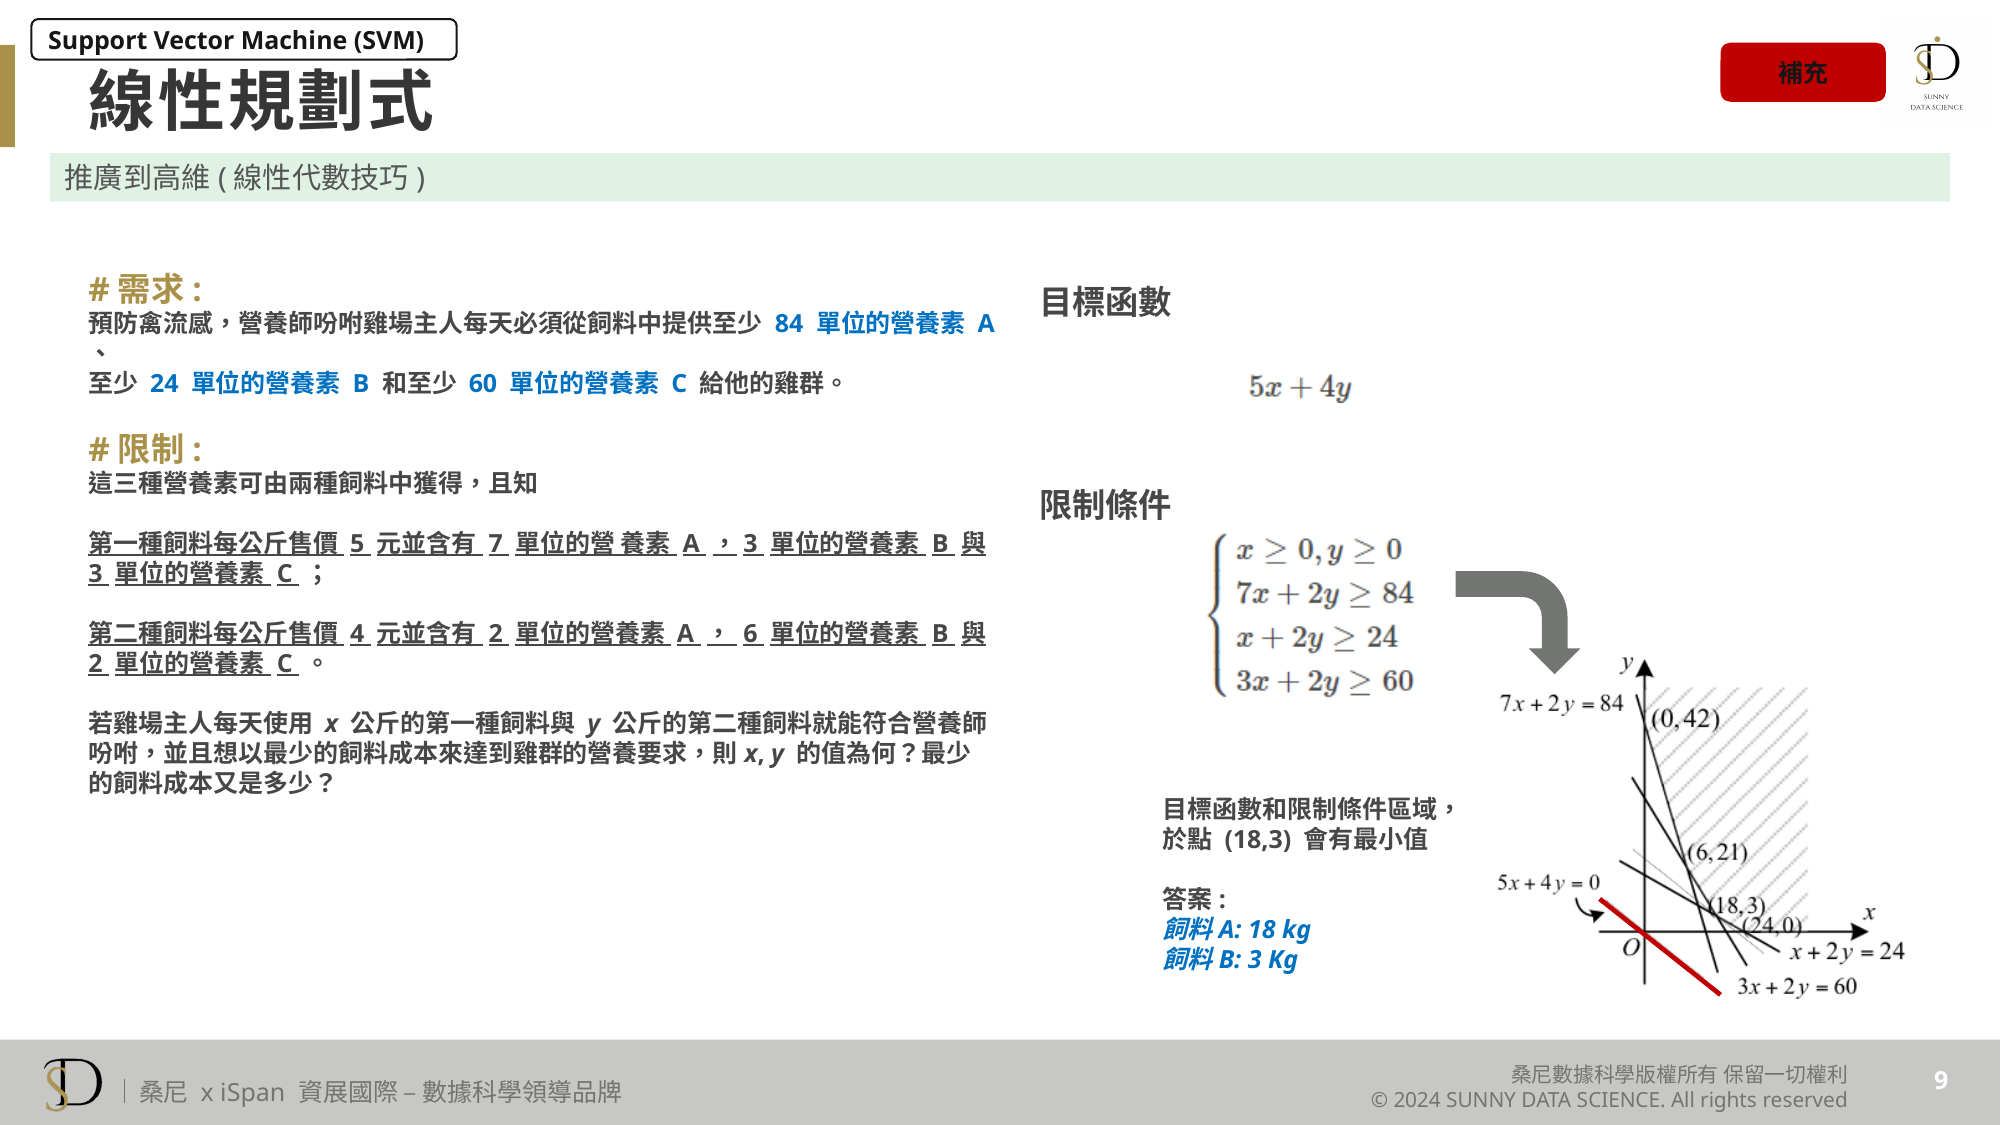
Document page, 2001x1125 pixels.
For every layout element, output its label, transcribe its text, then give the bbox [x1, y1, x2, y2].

text_box [1454, 570, 1569, 644]
picture [1880, 14, 1993, 127]
text_box 線性規劃式 [73, 39, 1937, 152]
picture [0, 1020, 145, 1125]
text_box 目標函數 [1024, 273, 1535, 329]
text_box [1599, 898, 1721, 995]
text_box 補充 [1719, 41, 1887, 103]
picture [1242, 367, 1357, 404]
text_box 目標函數和限制條件區域， 於點 (18,3) 會有最小值 答案: 飼料A: 18 kg 飼料B: 3 Kg [1148, 786, 1489, 981]
text_box Support Vector Machine (SVM) [30, 18, 458, 61]
text_box #需求: 預防禽流感，營養師吩咐雞場主人每天必須從飼料中提供至少 84 單位的營養素 A 、 至少 24 單位的營養素 B 和至少 60 單位的營養素 C 給他的雞群。 #限制: 這三種營養素可由兩種飼料中獲得，且知 第一種飼料每公斤售價 5 元並含有 7 單位的營 養素 A ，3 單位的營養素 B 與 3 單位的營養素 C ； 第二種飼料每公斤售價 4 元並含有 2 單位的營養素 A ， 6 單位的營養素 B 與 2 單位的營養素 C 。 若雞場主人每天使用 x 公斤的第一種飼料與 y 公斤的第二種飼料就能符合營養師吩咐，並且想以最少的飼料成本來達到雞群的營養要求，則x, y 的值為何？最少的飼料成本又是多少？ [73, 260, 1010, 805]
text_box 限制條件 [1024, 477, 1535, 532]
text_box 推廣到高維(線性代數技巧) [49, 152, 1951, 202]
picture [1489, 644, 1925, 1020]
picture [1203, 528, 1422, 705]
